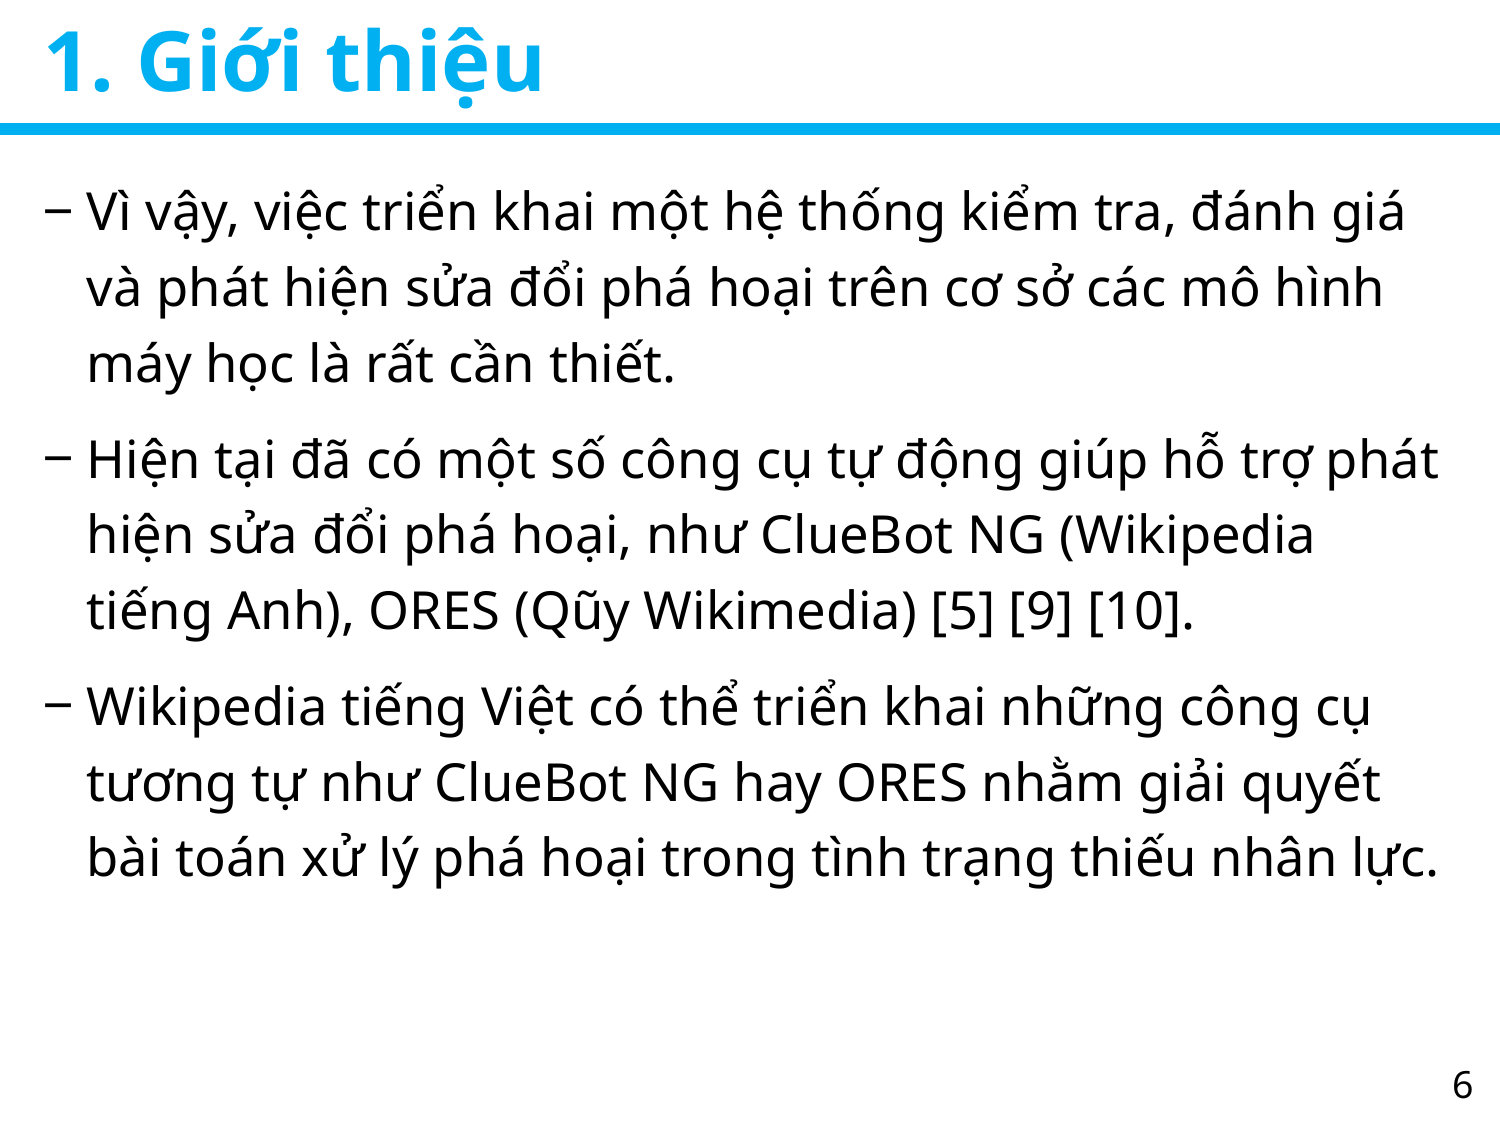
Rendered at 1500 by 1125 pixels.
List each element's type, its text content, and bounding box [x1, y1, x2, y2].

list Vì vậy, việc triển khai một hệ thống kiểm tra, đánh giá và phát hiện sửa đổi phá hoại trên cơ sở các mô hình máy học là rất cần thiết. Hiện tại đã có một số công cụ tự động giúp hỗ trợ phát hiện sửa đổi phá hoại, như ClueBot NG (Wikipedia tiếng Anh), ORES (Qũy Wikimedia) [5] [9] [10]. Wikipedia tiếng Việt có thể triển khai những công cụ tương tự như ClueBot NG hay ORES nhằm giải quyết bài toán xử lý phá hoại trong tình trạng thiếu nhân lực. [28, 158, 1470, 1041]
title 1. Giới thiệu [28, 8, 1470, 121]
